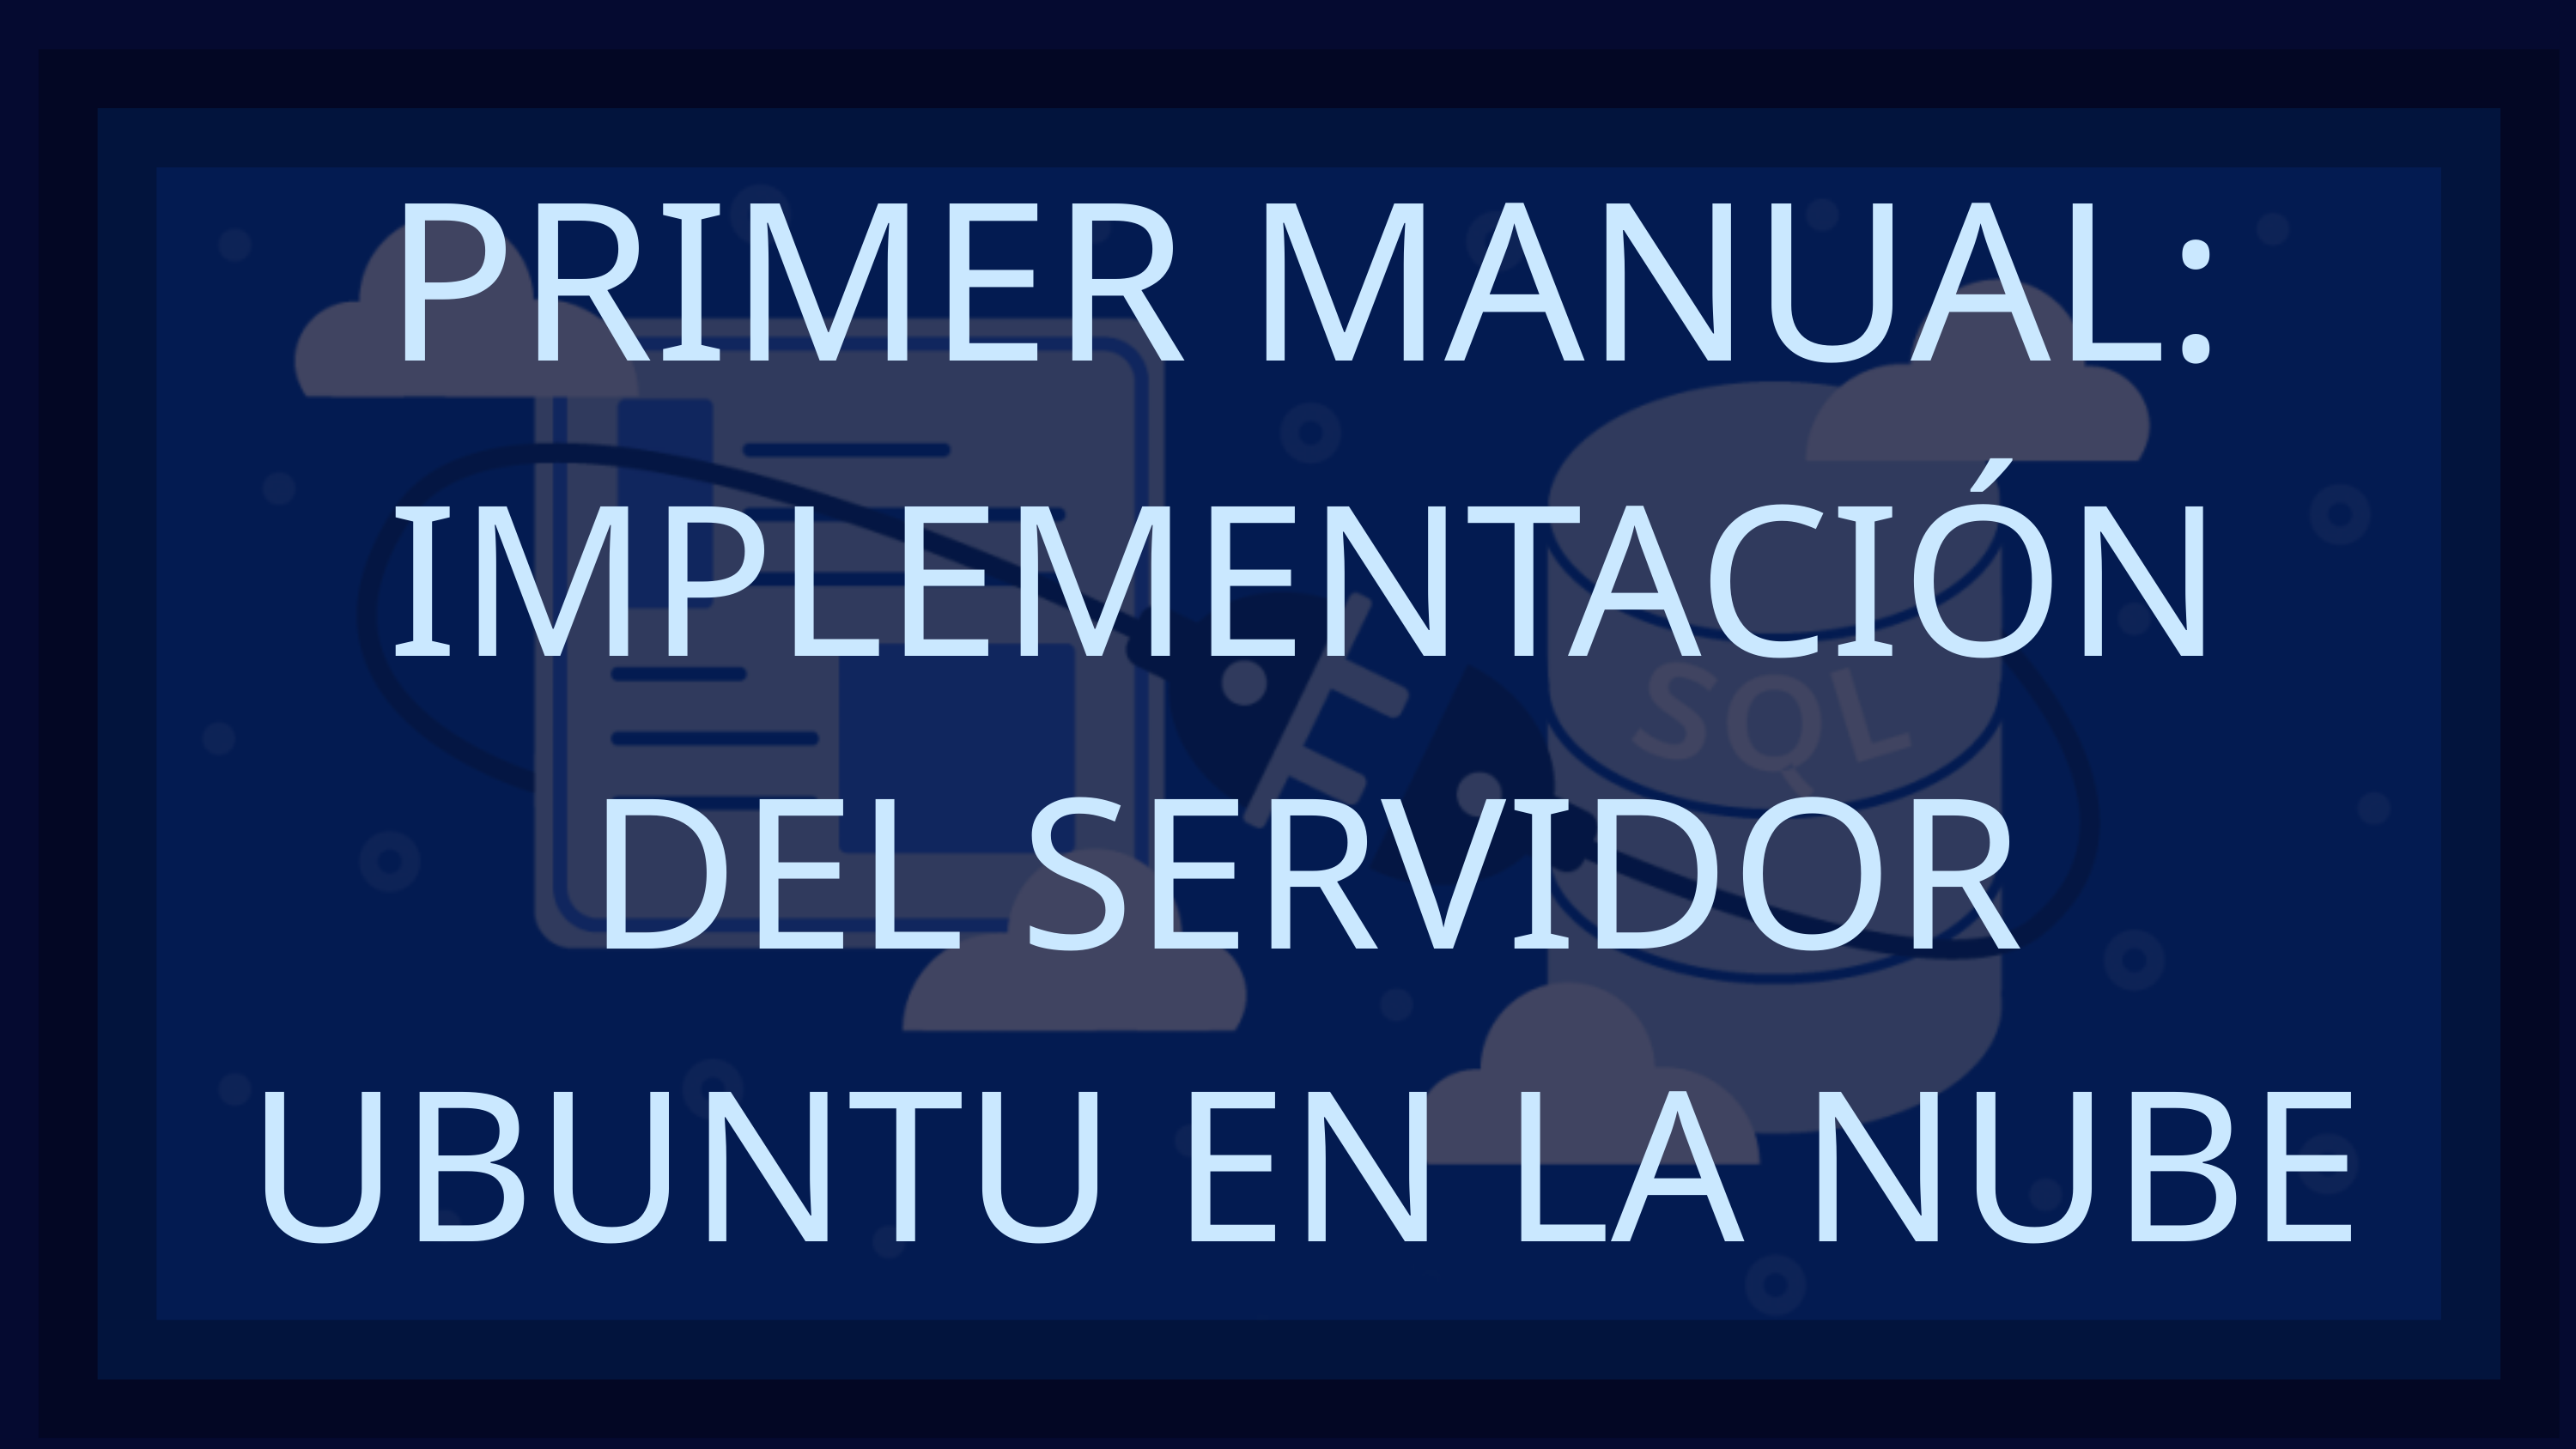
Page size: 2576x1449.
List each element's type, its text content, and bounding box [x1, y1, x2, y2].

text_box [97, 108, 2500, 1379]
text_box PRIMER MANUAL: IMPLEMENTACIÓN DEL SERVIDOR UBUNTU EN LA NUBE [217, 97, 2394, 1284]
